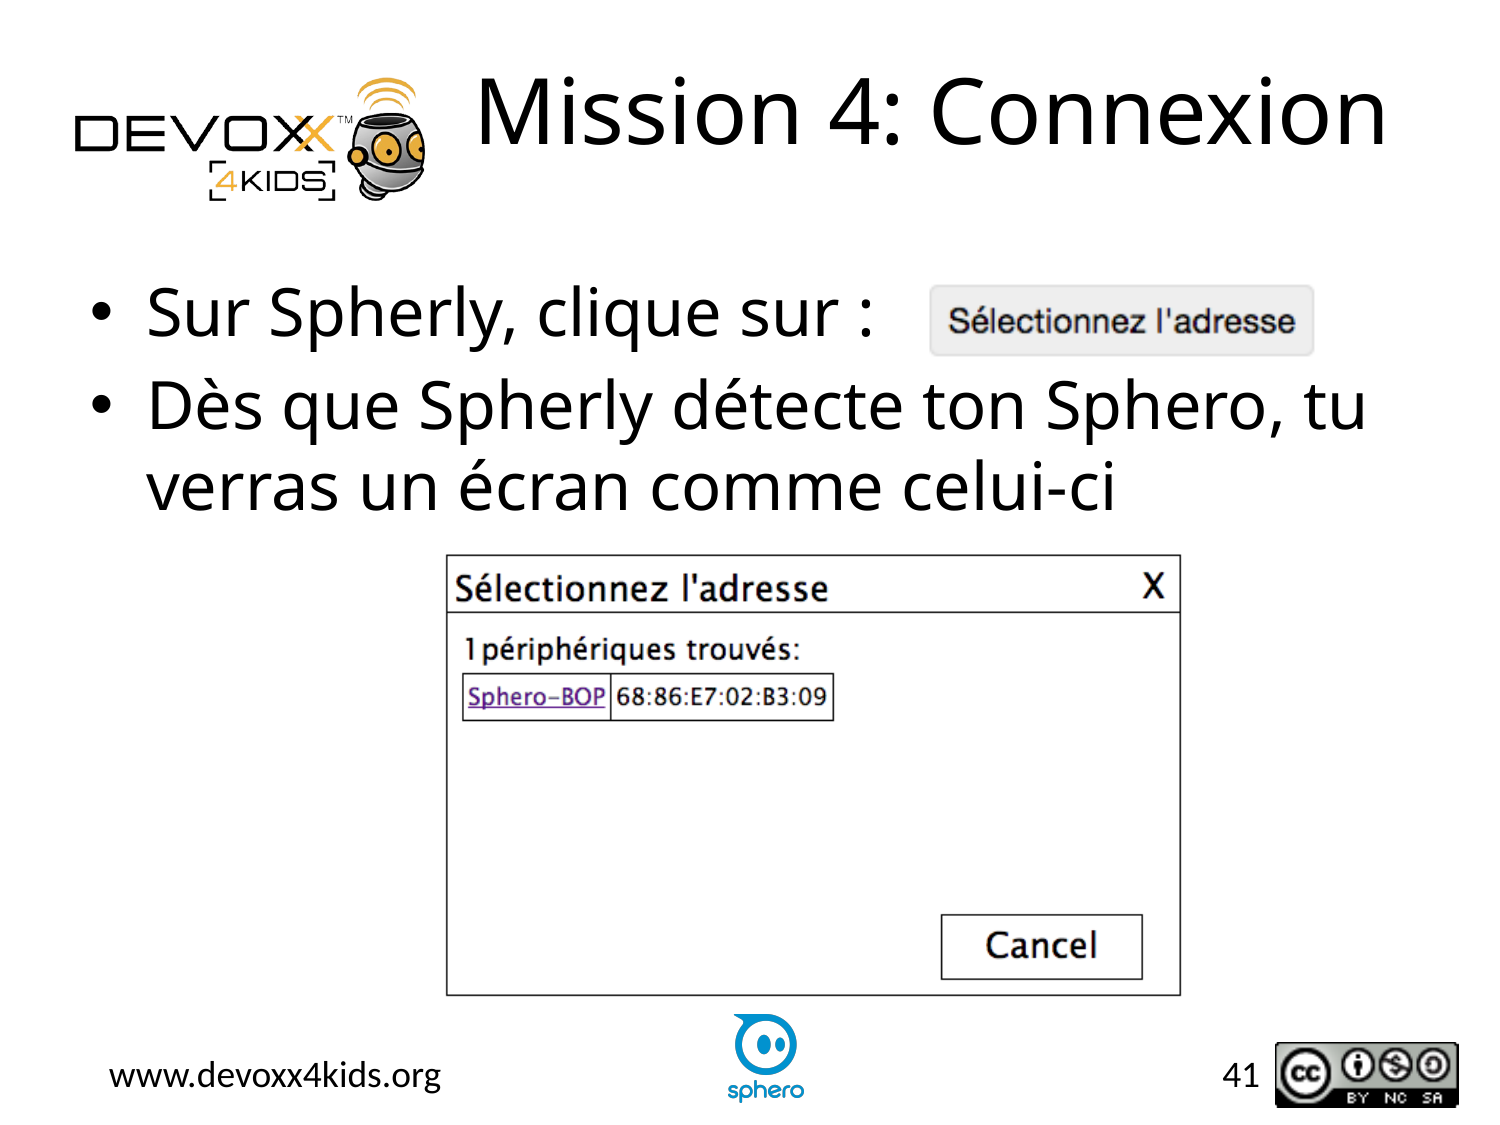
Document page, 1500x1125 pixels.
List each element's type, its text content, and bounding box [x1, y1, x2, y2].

picture [743, 1021, 789, 1068]
title Mission 4: Connexion [439, 45, 1425, 233]
picture [728, 1014, 804, 1103]
picture [728, 1096, 739, 1103]
picture [794, 1088, 801, 1095]
picture [439, 545, 1190, 1006]
slide_number 41 [1074, 1042, 1275, 1103]
picture [1275, 1042, 1459, 1108]
picture [75, 77, 425, 201]
picture [928, 277, 1321, 364]
list Sur Spherly, clique sur : Dès que Spherly détecte ton Sphero, tu verras un écran comme celui-ci [75, 262, 1425, 1005]
picture [743, 1088, 749, 1095]
